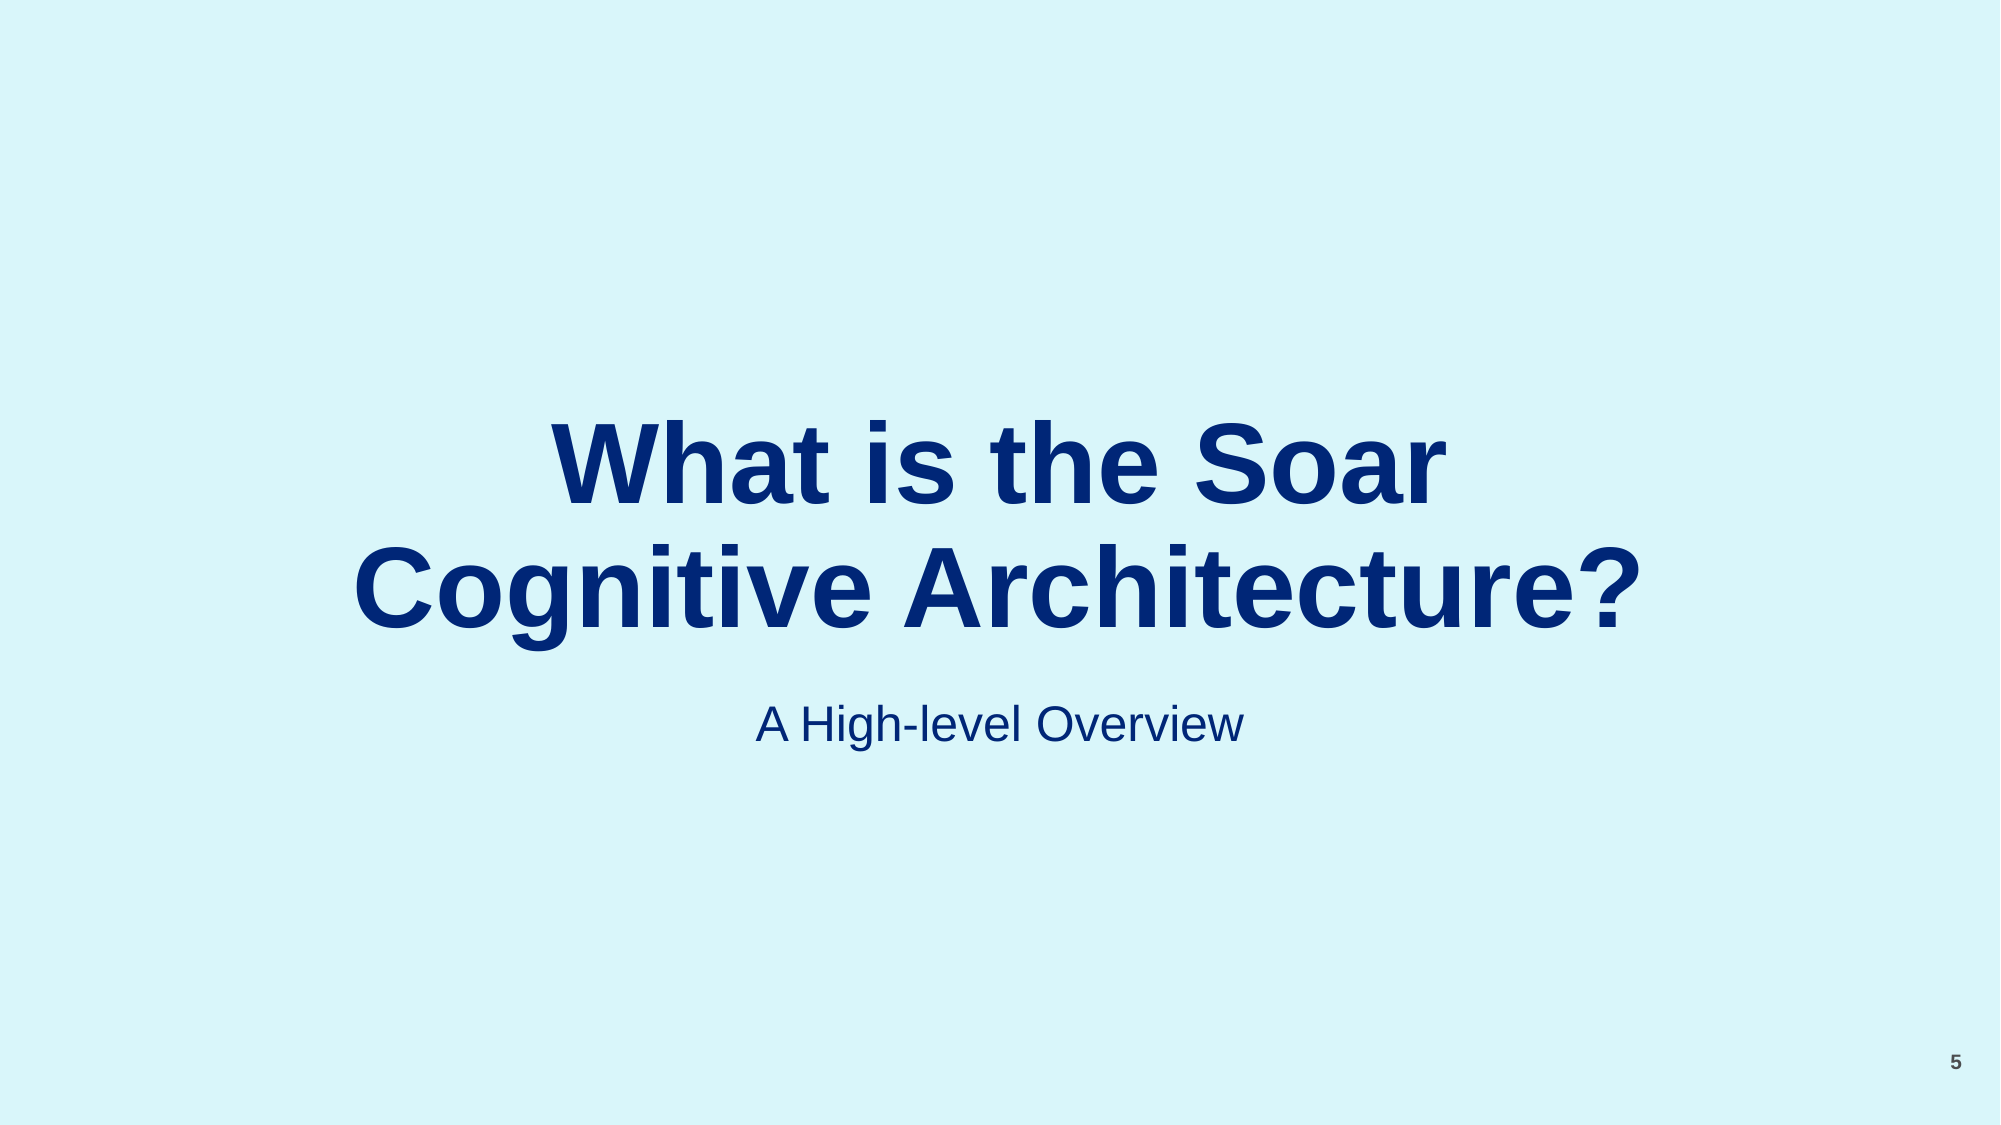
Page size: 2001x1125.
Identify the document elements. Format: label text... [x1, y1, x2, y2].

list A High-level Overview [287, 698, 1713, 753]
title What is the Soar Cognitive Architecture? [287, 402, 1713, 652]
